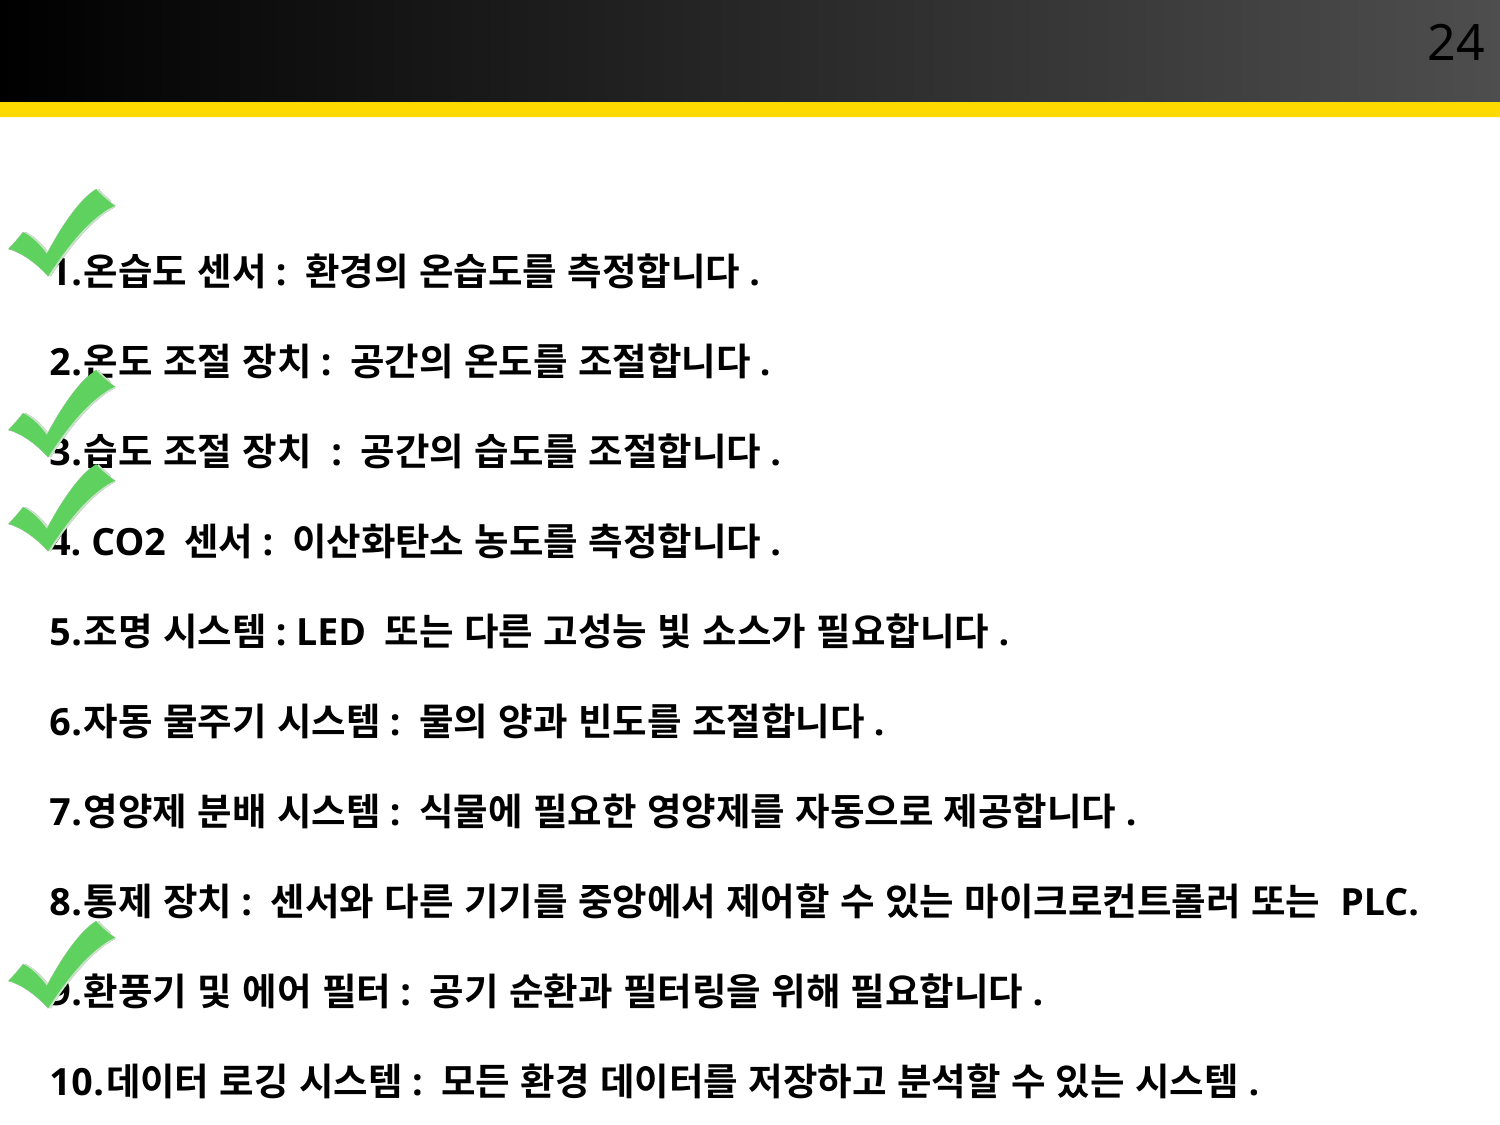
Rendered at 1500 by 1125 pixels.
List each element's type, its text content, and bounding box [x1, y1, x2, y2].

text_box 온습도 센서: 환경의 온습도를 측정합니다. 온도 조절 장치: 공간의 온도를 조절합니다. 습도 조절 장치 : 공간의 습도를 조절합니다. CO2 센서: 이산화탄소 농도를 측정합니다. 조명 시스템: LED 또는 다른 고성능 빛 소스가 필요합니다. 자동 물주기 시스템: 물의 양과 빈도를 조절합니다. 영양제 분배 시스템: 식물에 필요한 영양제를 자동으로 제공합니다. 통제 장치: 센서와 다른 기기를 중앙에서 제어할 수 있는 마이크로컨트롤러 또는 PLC. 환풍기 및 에어 필터: 공기 순환과 필터링을 위해 필요합니다. 데이터 로깅 시스템: 모든 환경 데이터를 저장하고 분석할 수 있는 시스템. [34, 195, 1500, 1111]
text_box Environment Automation [0, 9, 1326, 91]
picture [0, 916, 127, 1022]
picture [0, 365, 127, 565]
slide_number 24 [1356, 0, 1500, 87]
picture [0, 184, 127, 290]
